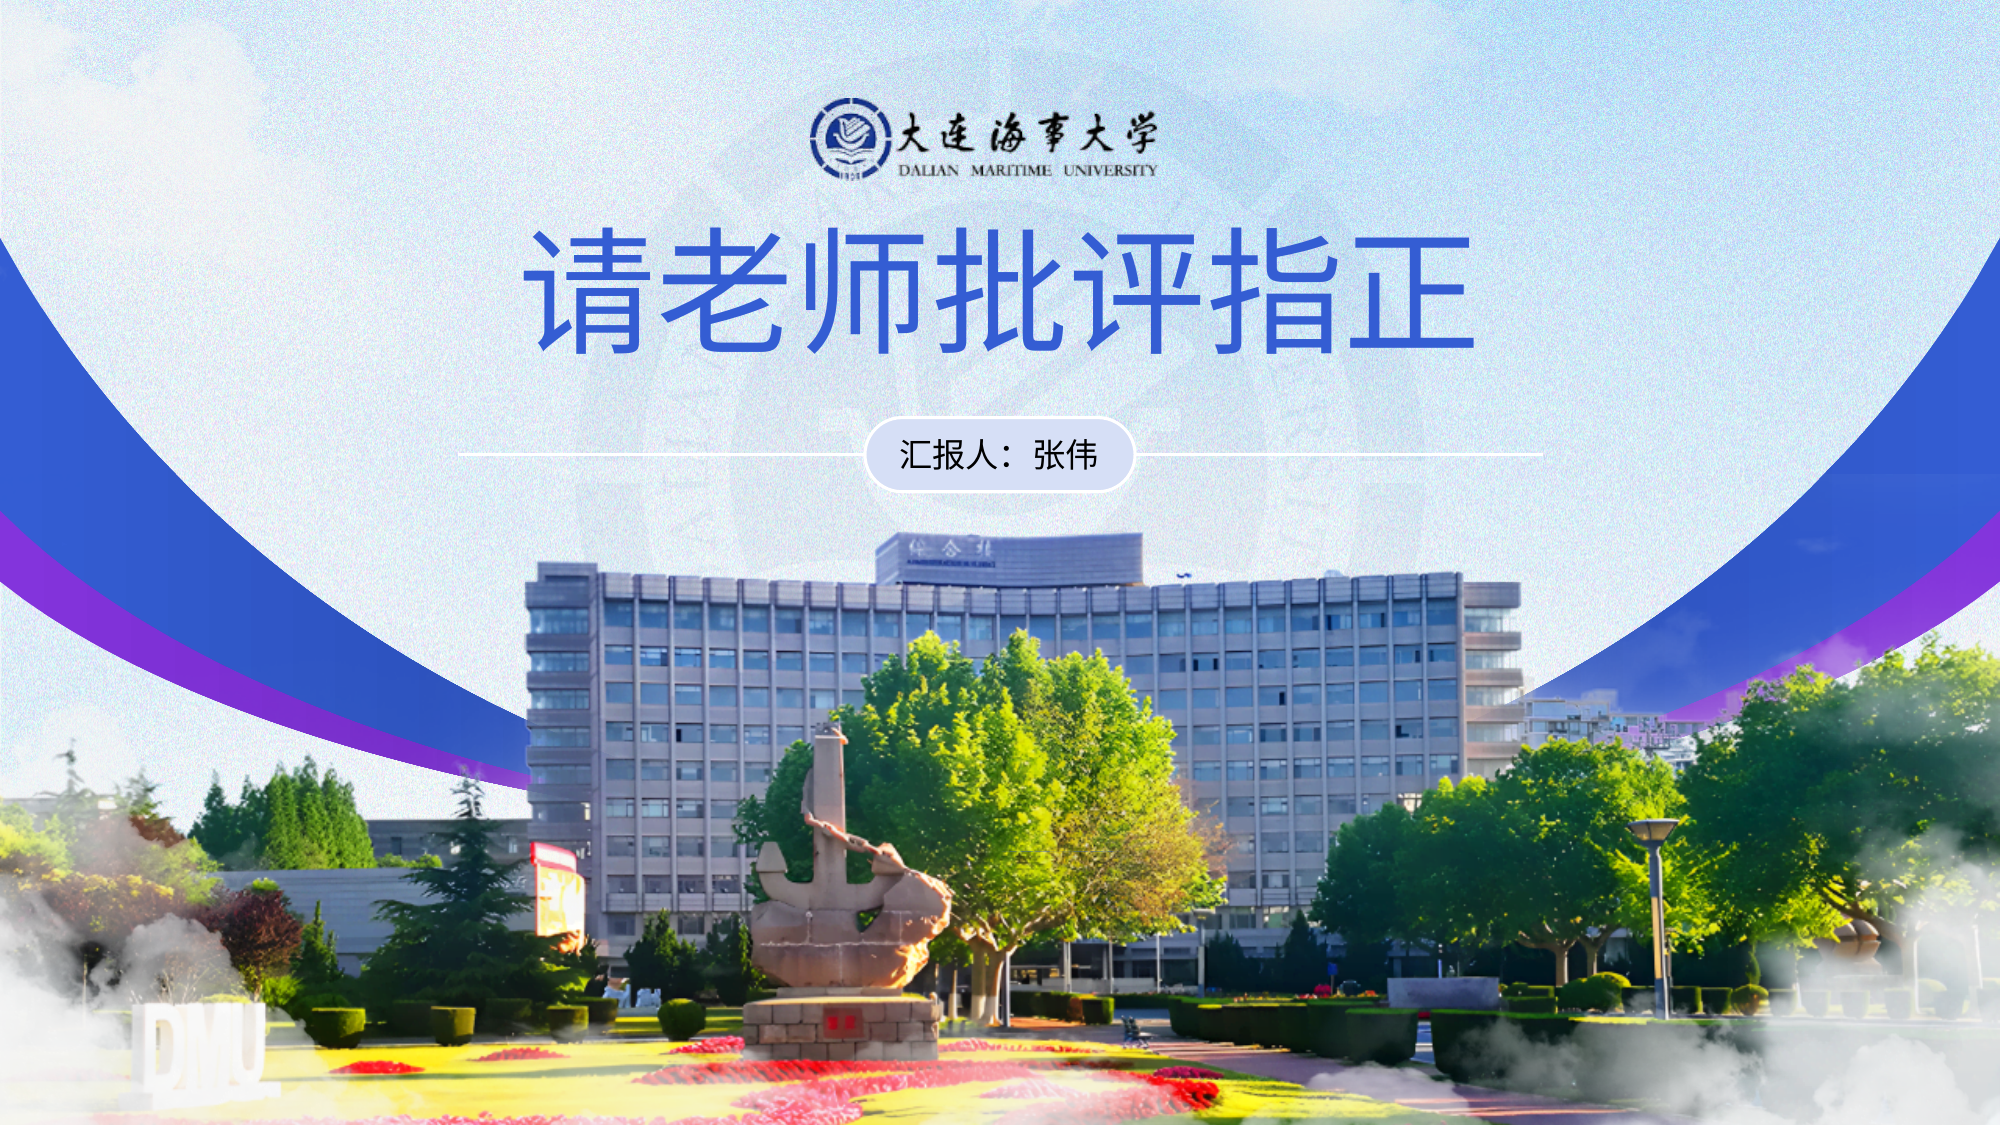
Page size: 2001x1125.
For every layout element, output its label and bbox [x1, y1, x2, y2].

text_box [0, 237, 2000, 475]
picture [0, 460, 2000, 1125]
picture [0, 0, 2000, 397]
